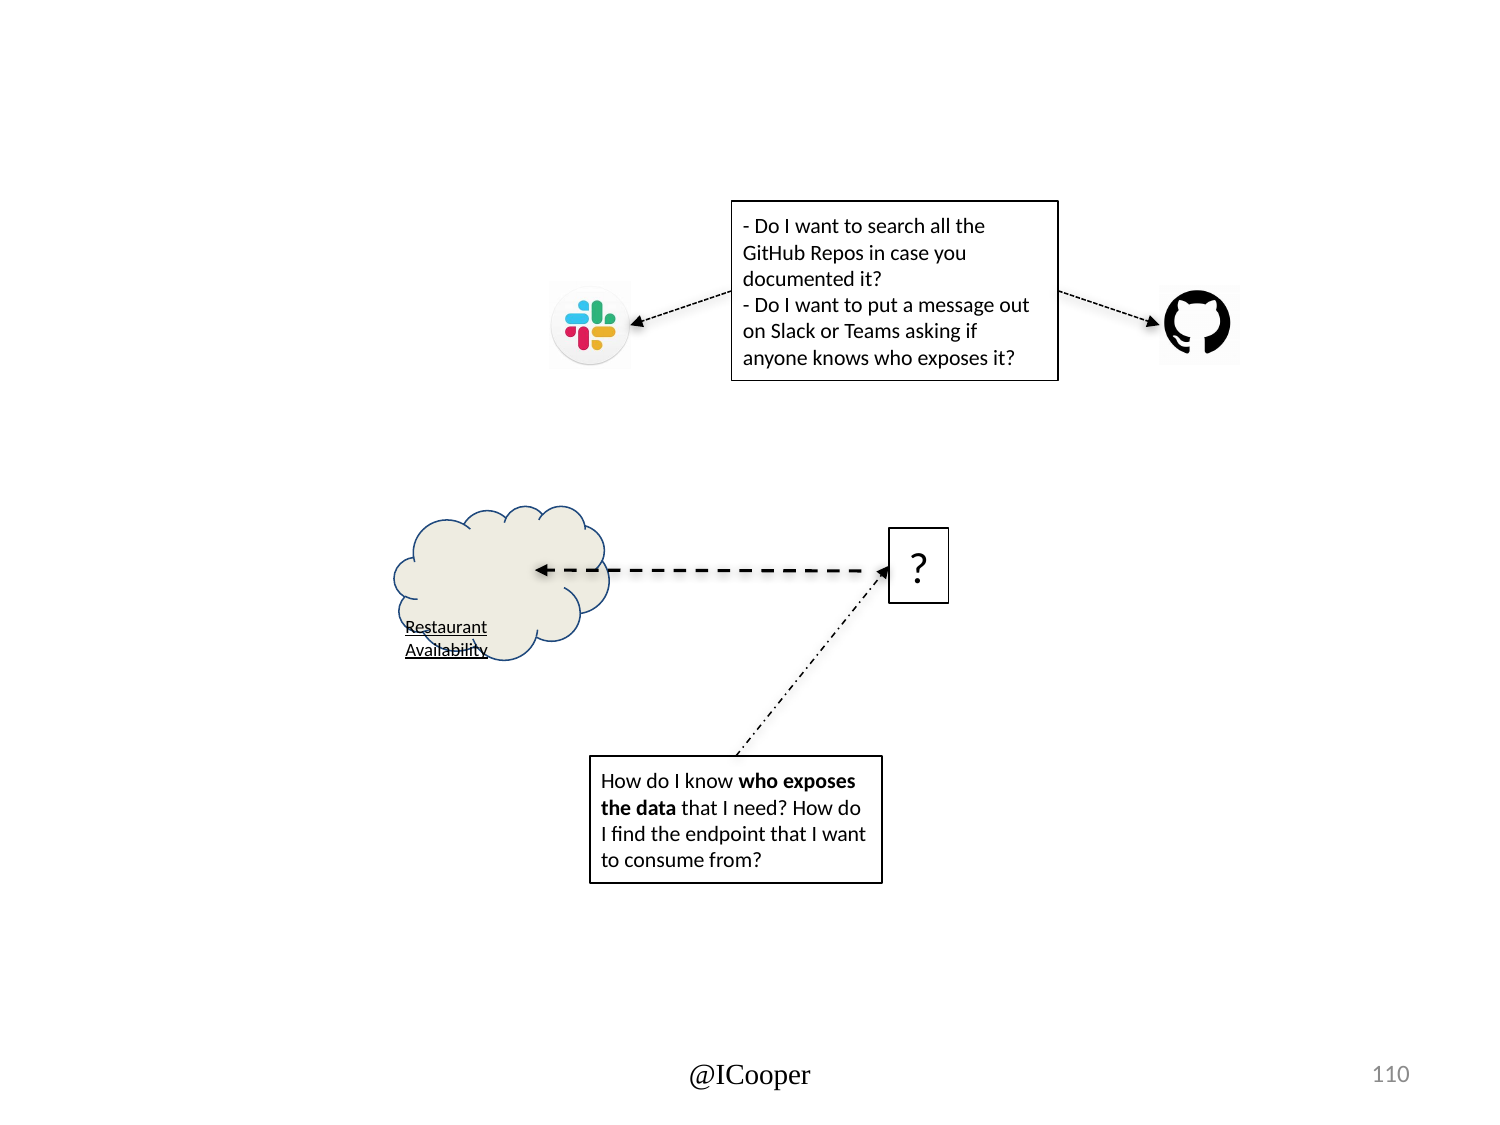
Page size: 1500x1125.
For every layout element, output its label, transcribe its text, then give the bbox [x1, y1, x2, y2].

picture [549, 281, 631, 369]
text_box How do I know who exposes the data that I need? How do I find the endpoint that I want to consume from? [589, 755, 883, 884]
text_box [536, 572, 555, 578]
text_box Restaurant Availability [394, 603, 521, 671]
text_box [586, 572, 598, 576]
text_box - Do I want to search all the GitHub Repos in case you documented it? - Do I want to put a message out on Slack or Teams asking if anyone knows who exposes it? [731, 200, 1059, 381]
slide_number 110 [1074, 1042, 1425, 1103]
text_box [629, 291, 732, 326]
text_box ? [888, 528, 949, 604]
footer @ICooper [512, 1042, 988, 1103]
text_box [532, 564, 610, 581]
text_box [1057, 291, 1160, 326]
text_box [393, 506, 610, 656]
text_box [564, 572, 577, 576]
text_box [735, 565, 890, 757]
picture [1159, 285, 1240, 366]
